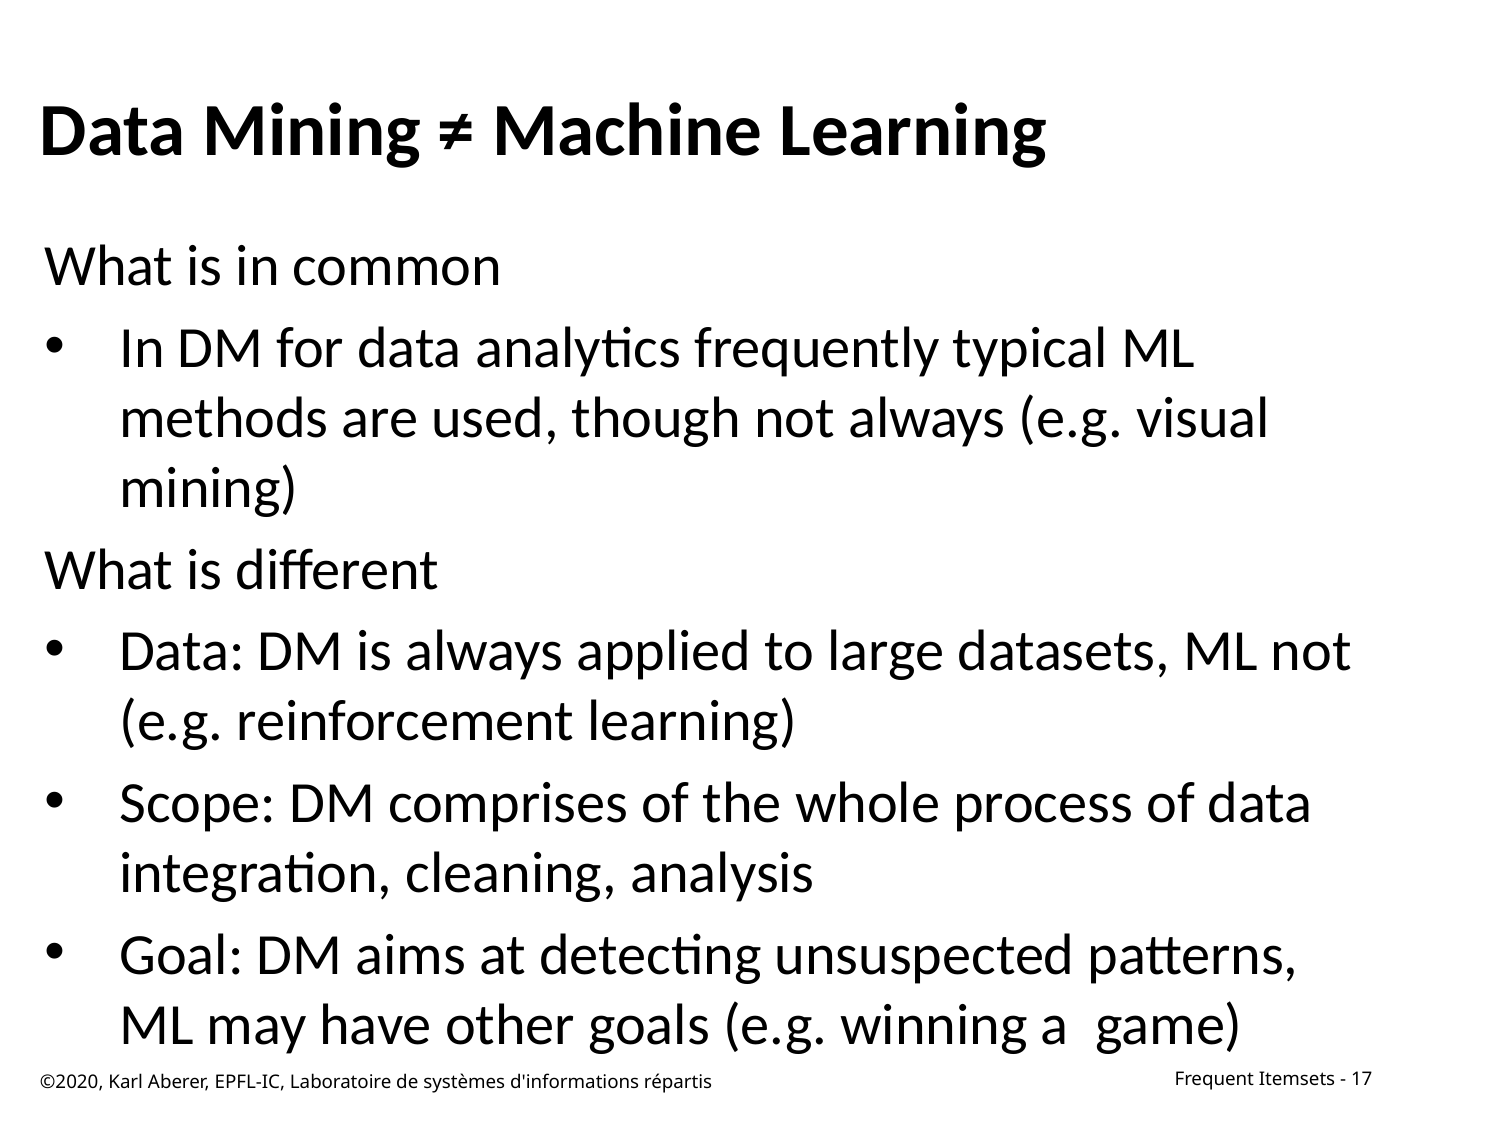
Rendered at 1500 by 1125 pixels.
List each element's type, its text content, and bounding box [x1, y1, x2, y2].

list What is in common In DM for data analytics frequently typical ML methods are used, though not always (e.g. visual mining) What is different Data: DM is always applied to large datasets, ML not (e.g. reinforcement learning) Scope: DM comprises of the whole process of data integration, cleaning, analysis Goal: DM aims at detecting unsuspected patterns, ML may have other goals (e.g. winning a game) [29, 219, 1393, 1046]
title Data Mining ≠ Machine Learning [24, 49, 1388, 201]
footer ©2020, Karl Aberer, EPFL-IC, Laboratoire de systèmes d'informations répartis [24, 1062, 988, 1101]
